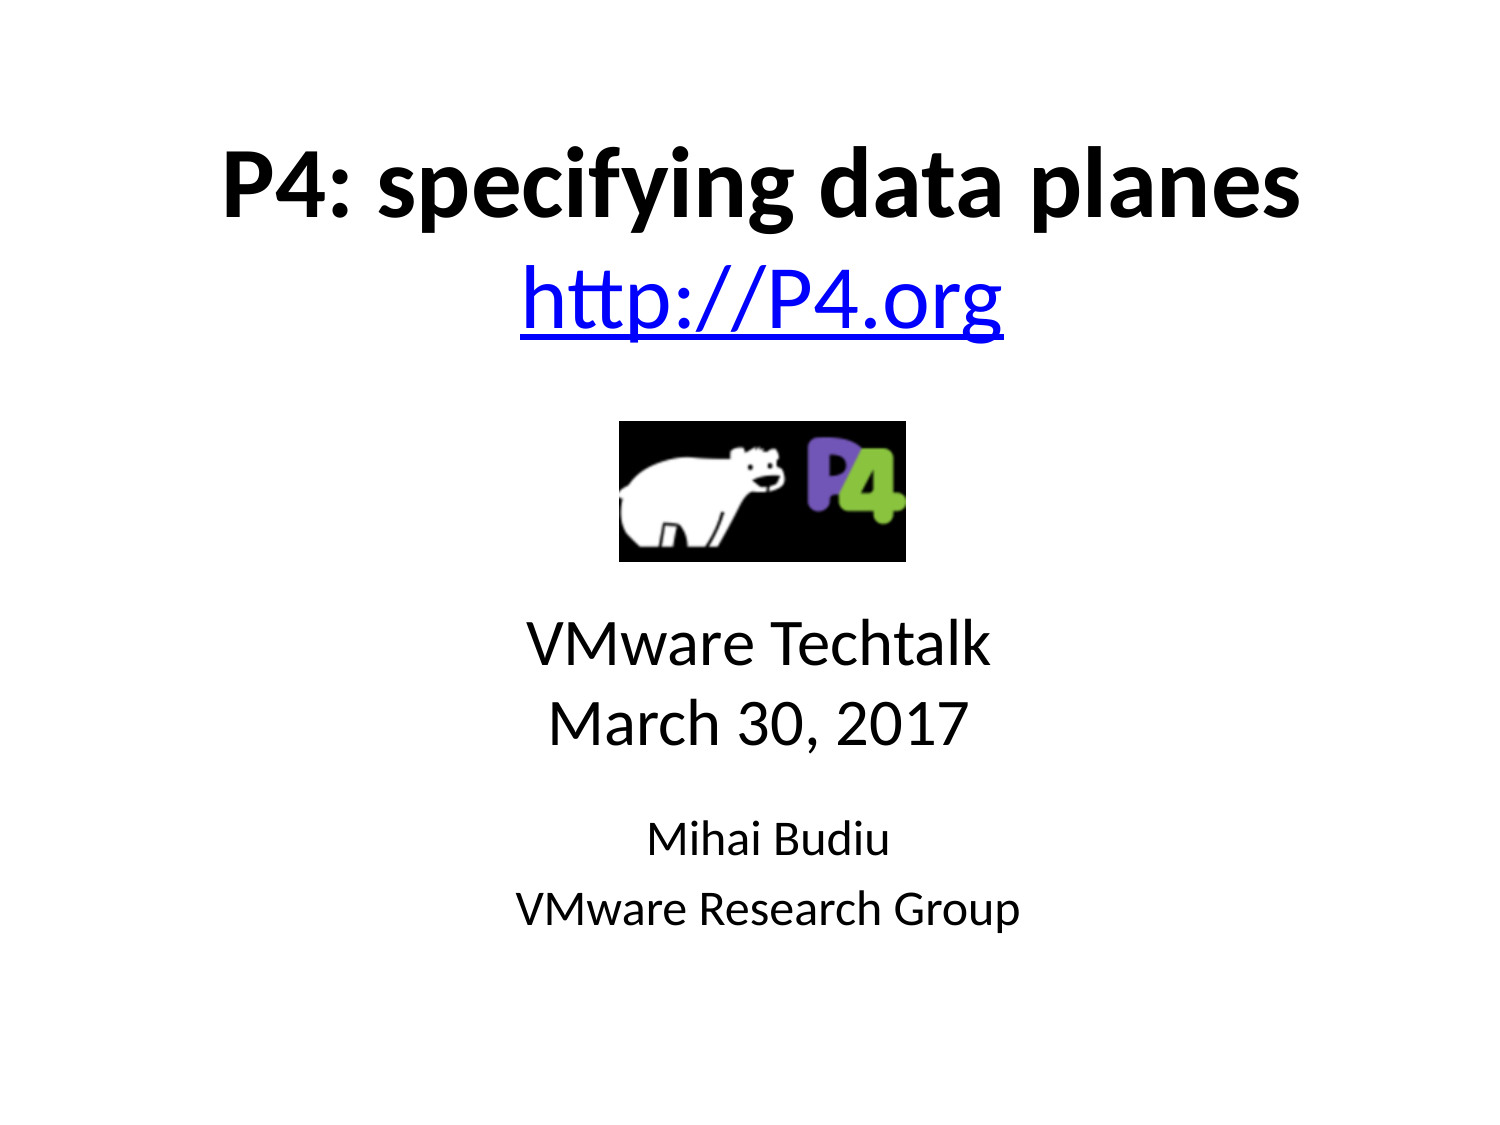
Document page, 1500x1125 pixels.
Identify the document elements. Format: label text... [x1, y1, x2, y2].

title P4: specifying data planes http://P4.org [112, 108, 1412, 464]
text_box VMware Techtalk March 30, 2017 [191, 590, 1327, 811]
picture [618, 421, 906, 562]
subtitle Mihai Budiu VMware Research Group [356, 811, 1181, 982]
